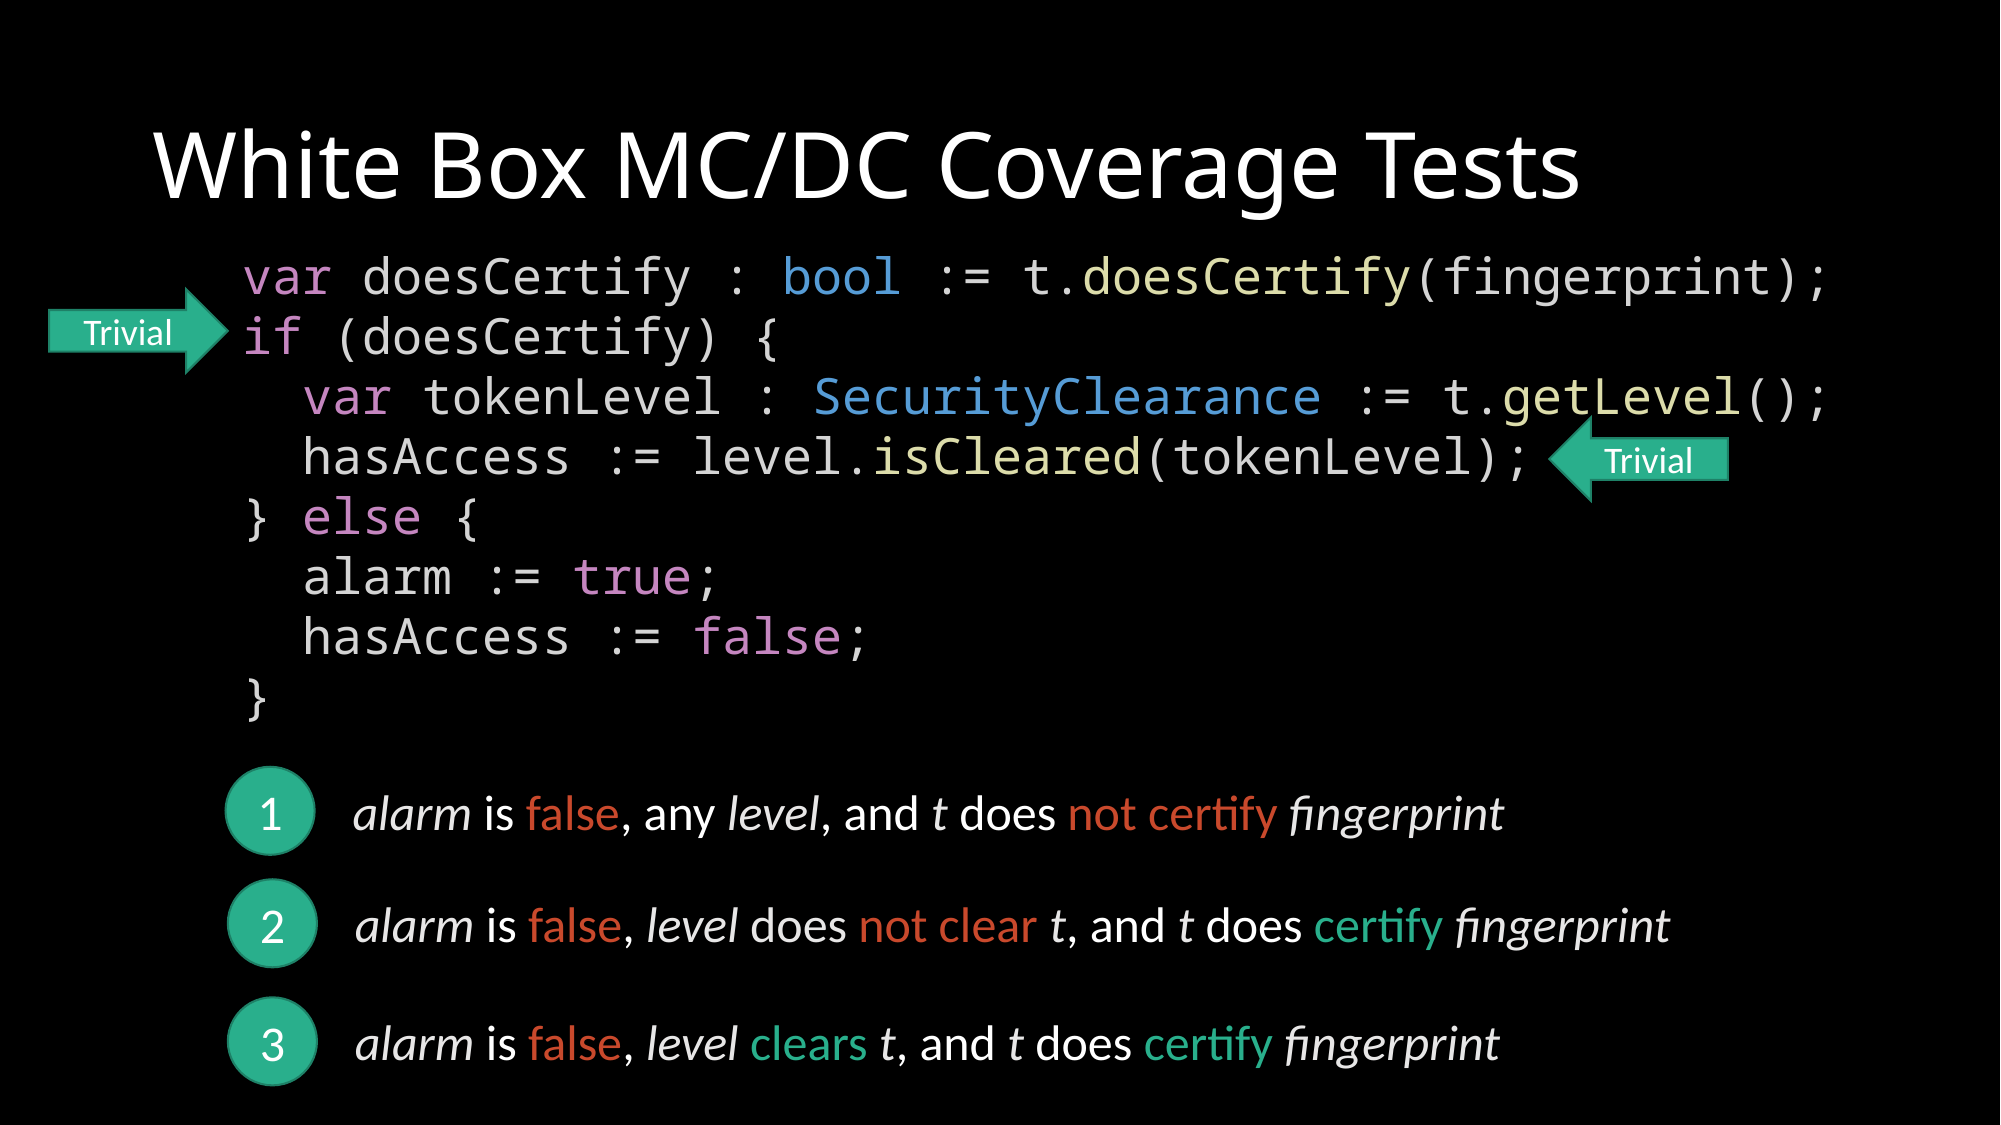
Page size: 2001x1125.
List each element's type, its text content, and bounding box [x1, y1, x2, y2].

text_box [227, 879, 1829, 968]
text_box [227, 997, 1777, 1086]
title White Box MC/DC Coverage Tests [137, 59, 1863, 278]
text_box Trivial [48, 286, 230, 375]
text_box var doesCertify : bool := t.doesCertify(fingerprint); if (doesCertify) { var tokenLevel : SecurityClearance := t.getLevel(); hasAccess := level.isCleared(tokenLevel); } else { alarm := true; hasAccess := false; } [227, 236, 1875, 732]
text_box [225, 766, 1775, 855]
text_box Trivial [1547, 414, 1729, 504]
